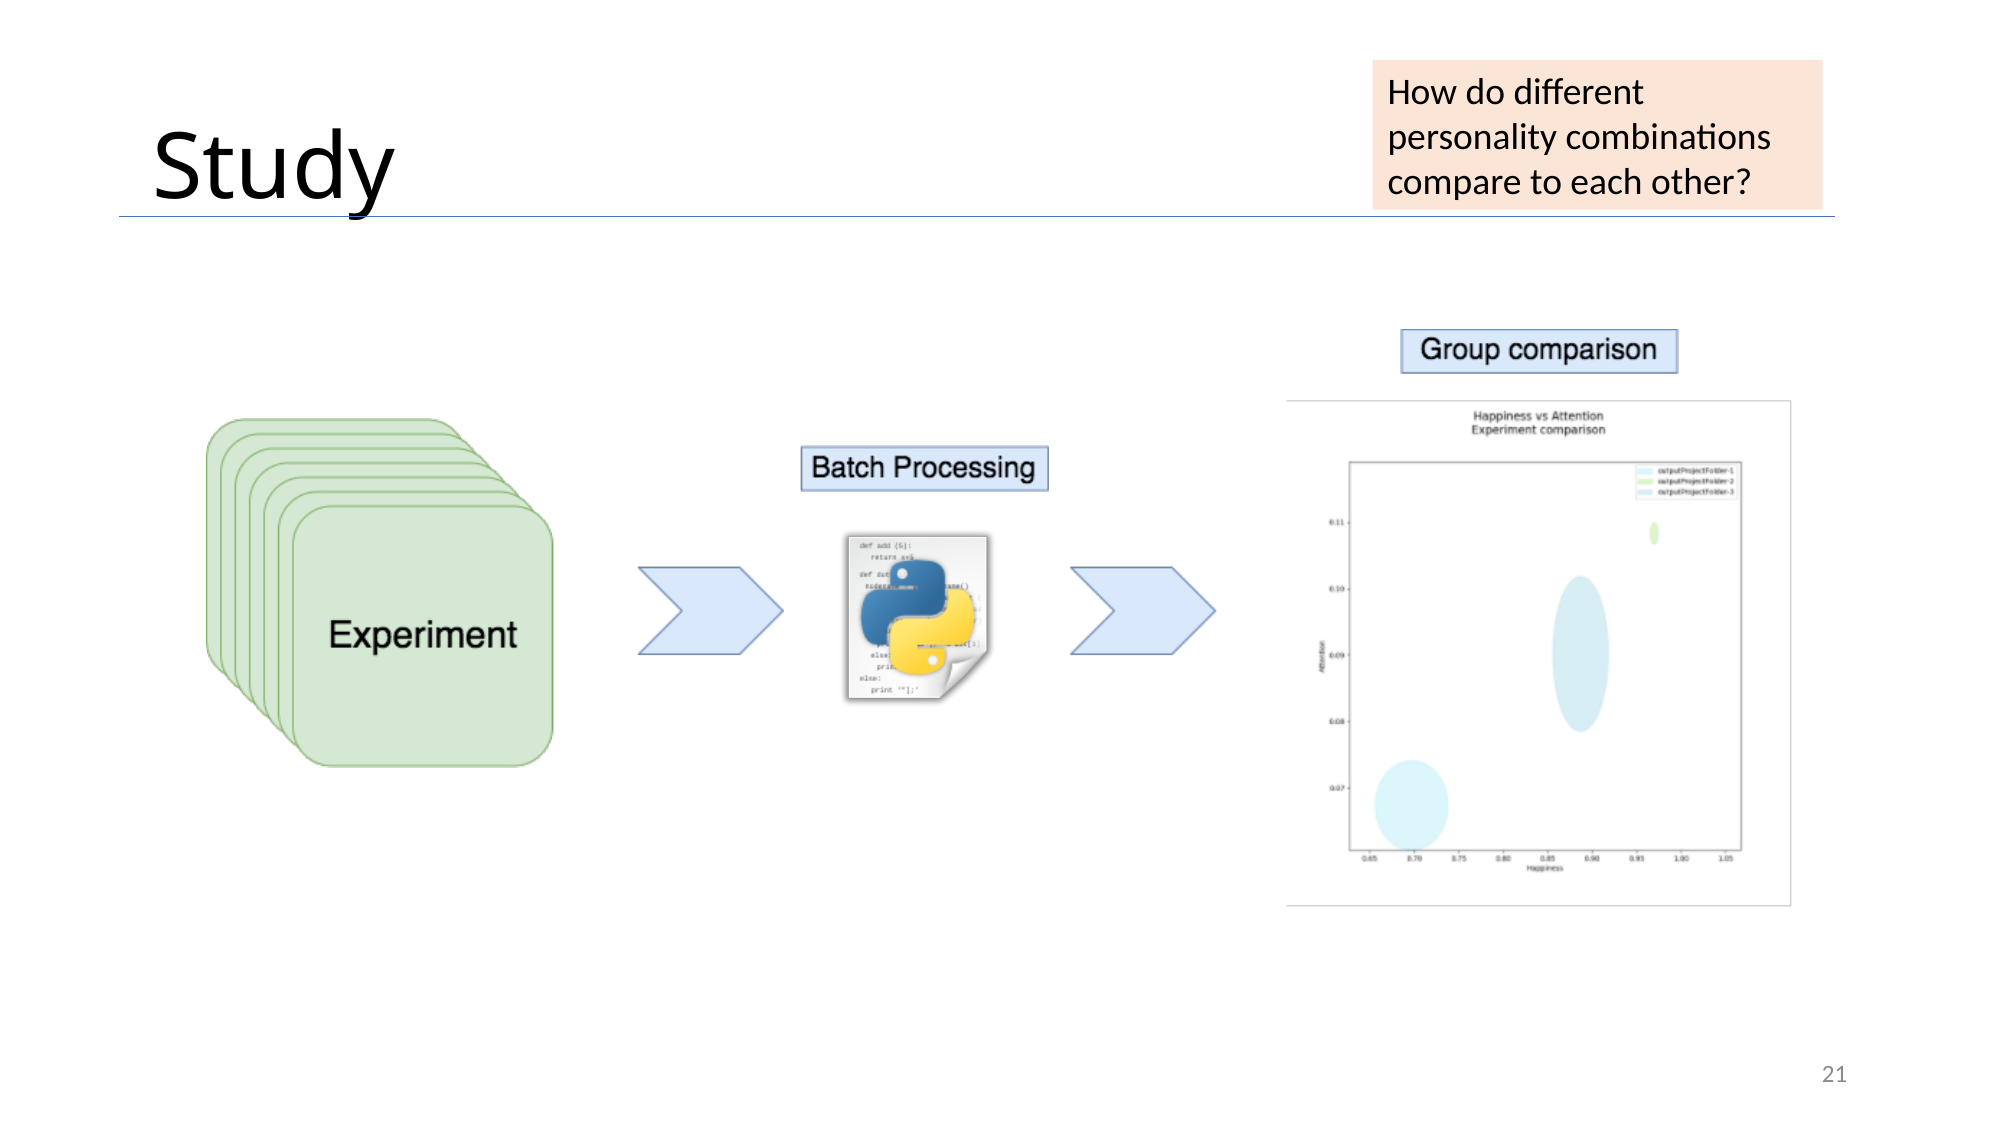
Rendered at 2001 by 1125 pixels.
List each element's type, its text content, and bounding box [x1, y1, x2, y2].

text_box Study [137, 59, 1863, 278]
picture [206, 329, 1794, 909]
slide_number 20 [1412, 1042, 1863, 1103]
text_box How do different personality combinations compare to each other? [1372, 59, 1823, 210]
